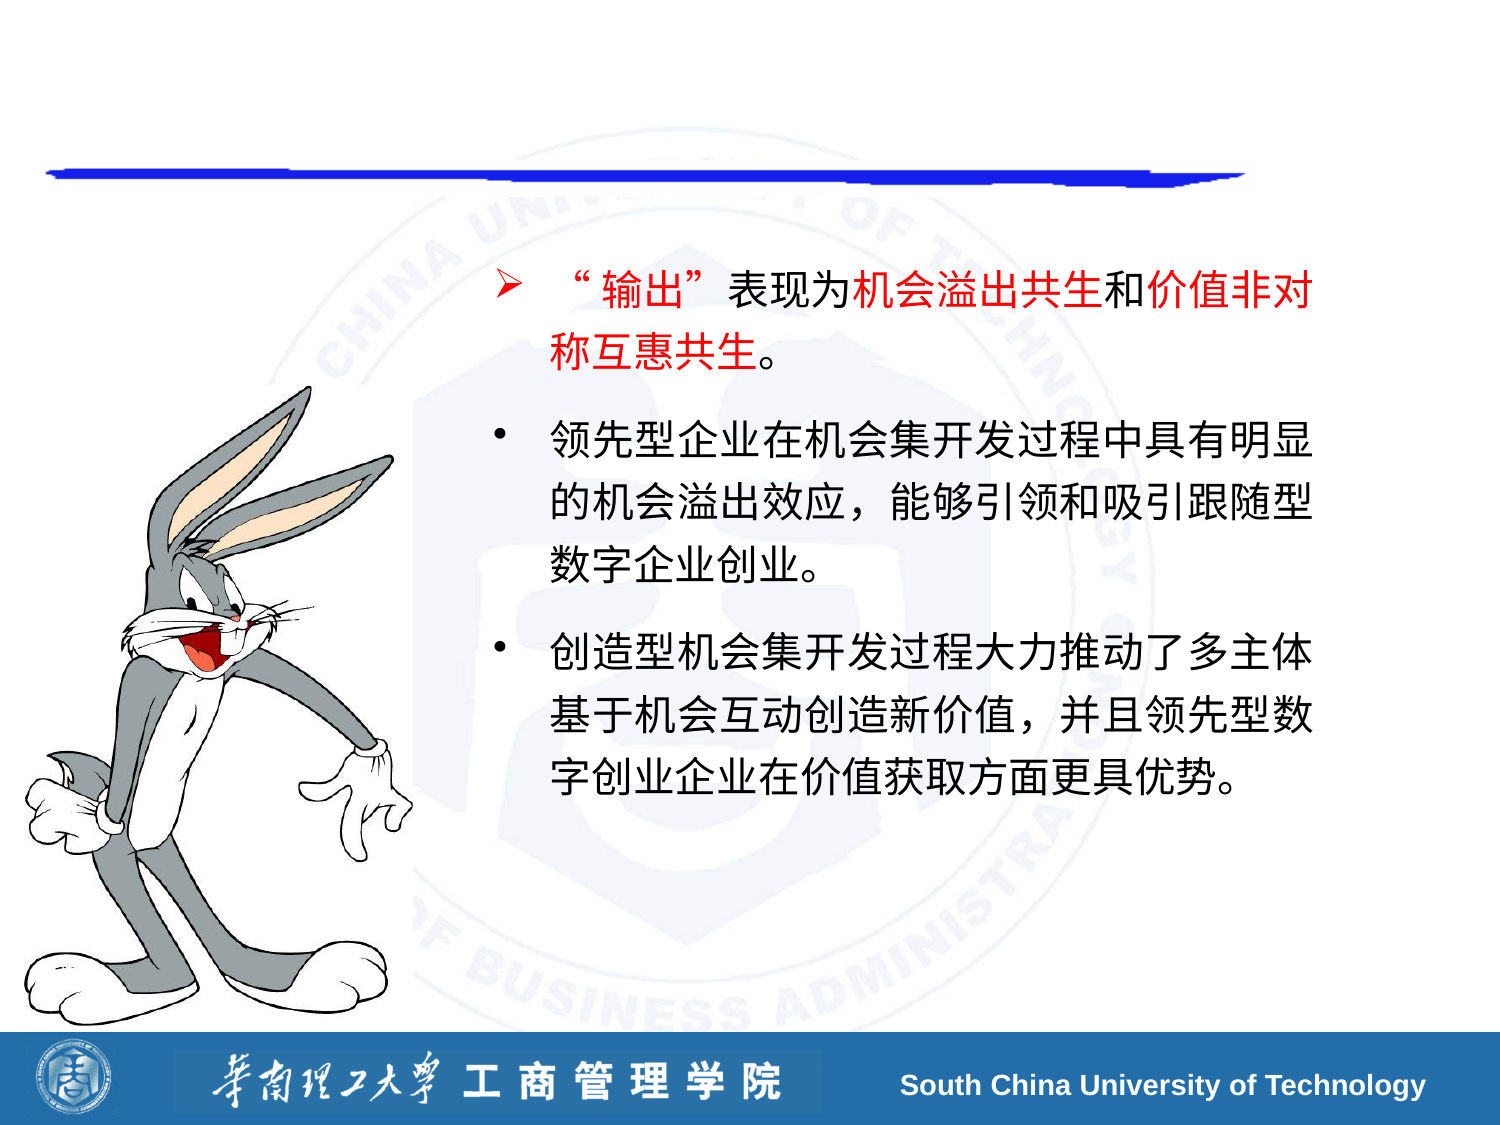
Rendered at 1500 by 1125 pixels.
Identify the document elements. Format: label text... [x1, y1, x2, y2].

text_box South China University of Technology [826, 1058, 1500, 1125]
picture [0, 105, 1500, 1125]
text_box “输出”表现为机会溢出共生和价值非对称互惠共生。 领先型企业在机会集开发过程中具有明显的机会溢出效应，能够引领和吸引跟随型数字企业创业。 创造型机会集开发过程大力推动了多主体基于机会互动创造新价值，并且领先型数字创业企业在价值获取方面更具优势。 [478, 243, 1329, 846]
